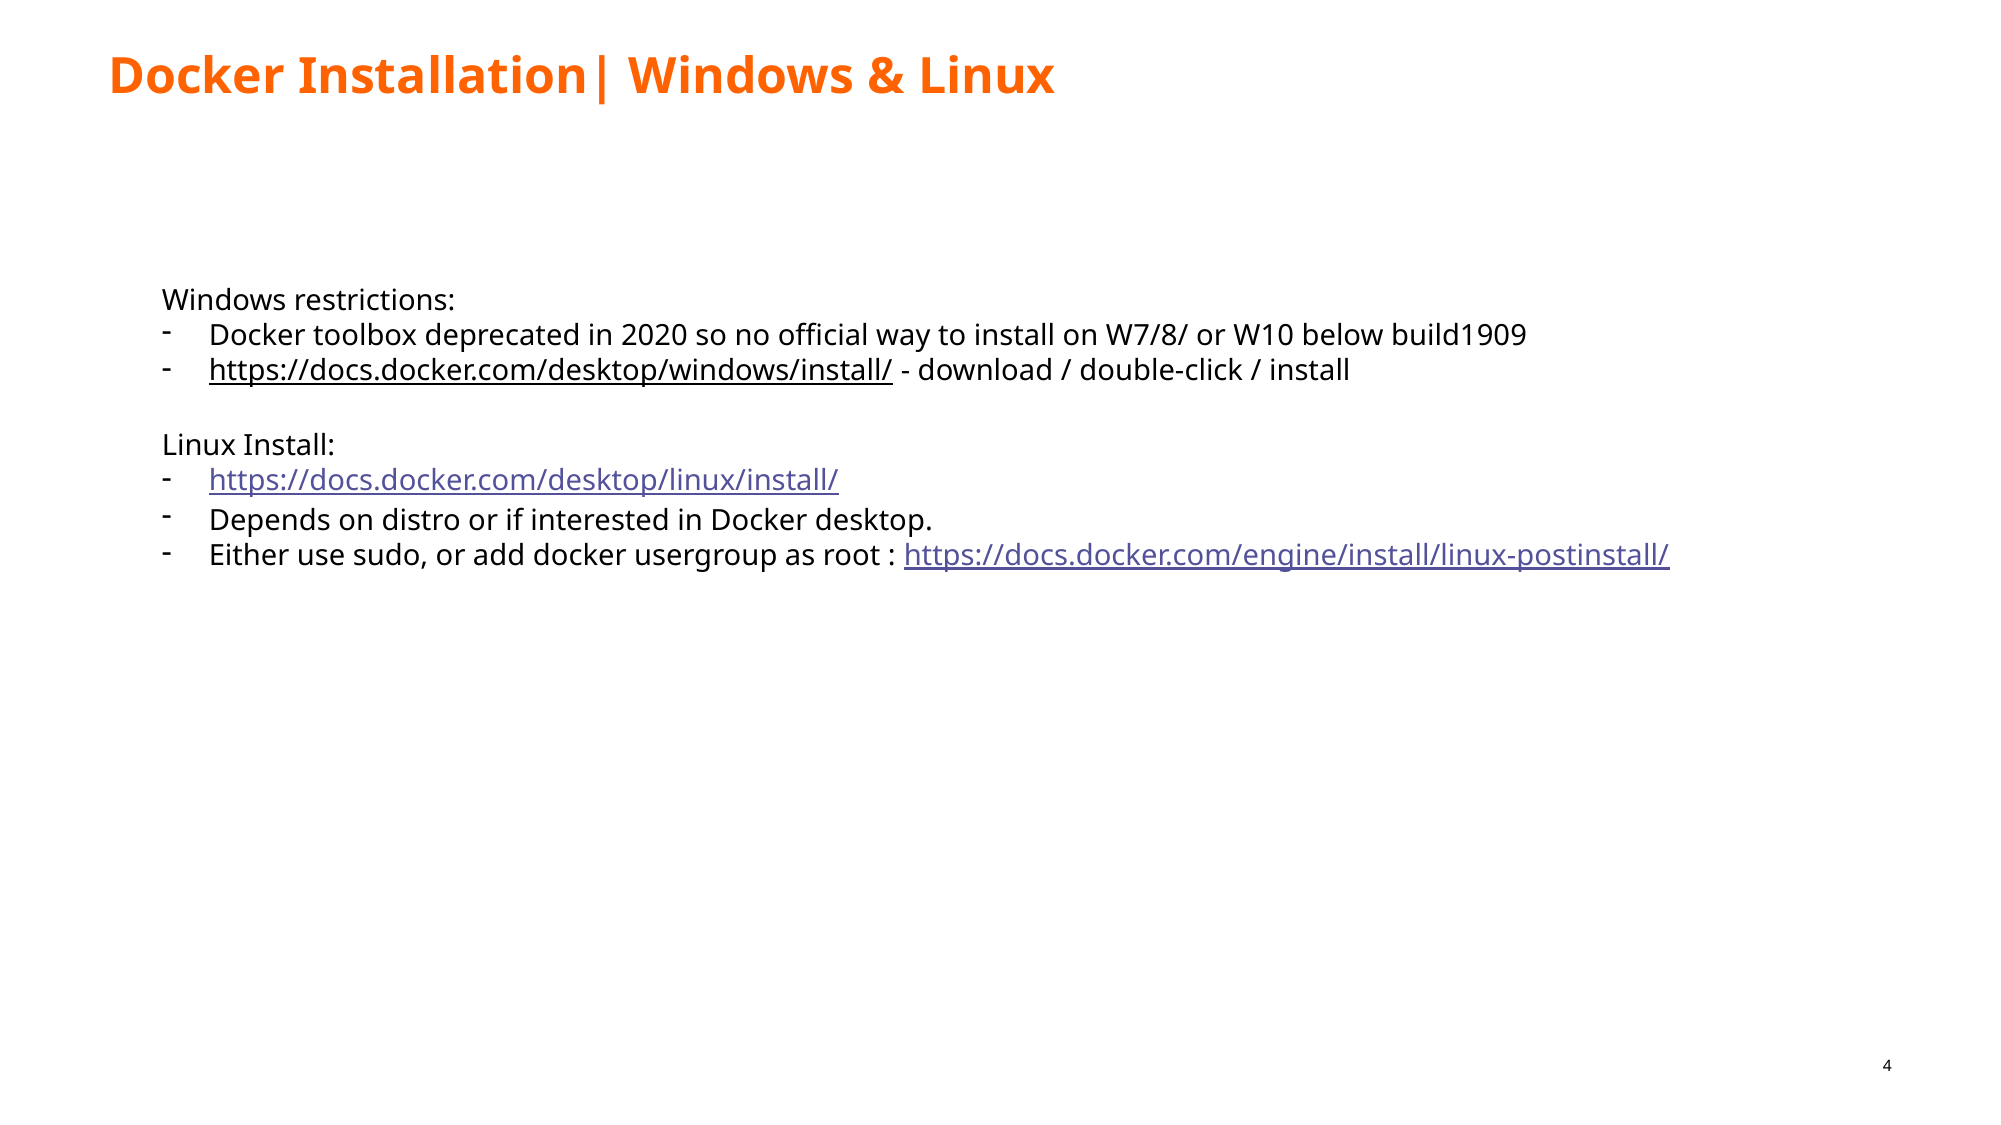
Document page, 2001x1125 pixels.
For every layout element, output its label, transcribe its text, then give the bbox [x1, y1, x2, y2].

title Docker Installation| Windows & Linux [108, 53, 1893, 116]
text_box Windows restrictions: Docker toolbox deprecated in 2020 so no official way to install on W7/8/ or W10 below build1909 https://docs.docker.com/desktop/windows/install/ - download / double-click / install Linux Install: https://docs.docker.com/desktop/linux/install/ Depends on distro or if interested in Docker desktop. Either use sudo, or add docker usergroup as root : https://docs.docker.com/engine/install/linux-postinstall/ [156, 275, 1737, 582]
slide_number 4 [1810, 1050, 1892, 1082]
